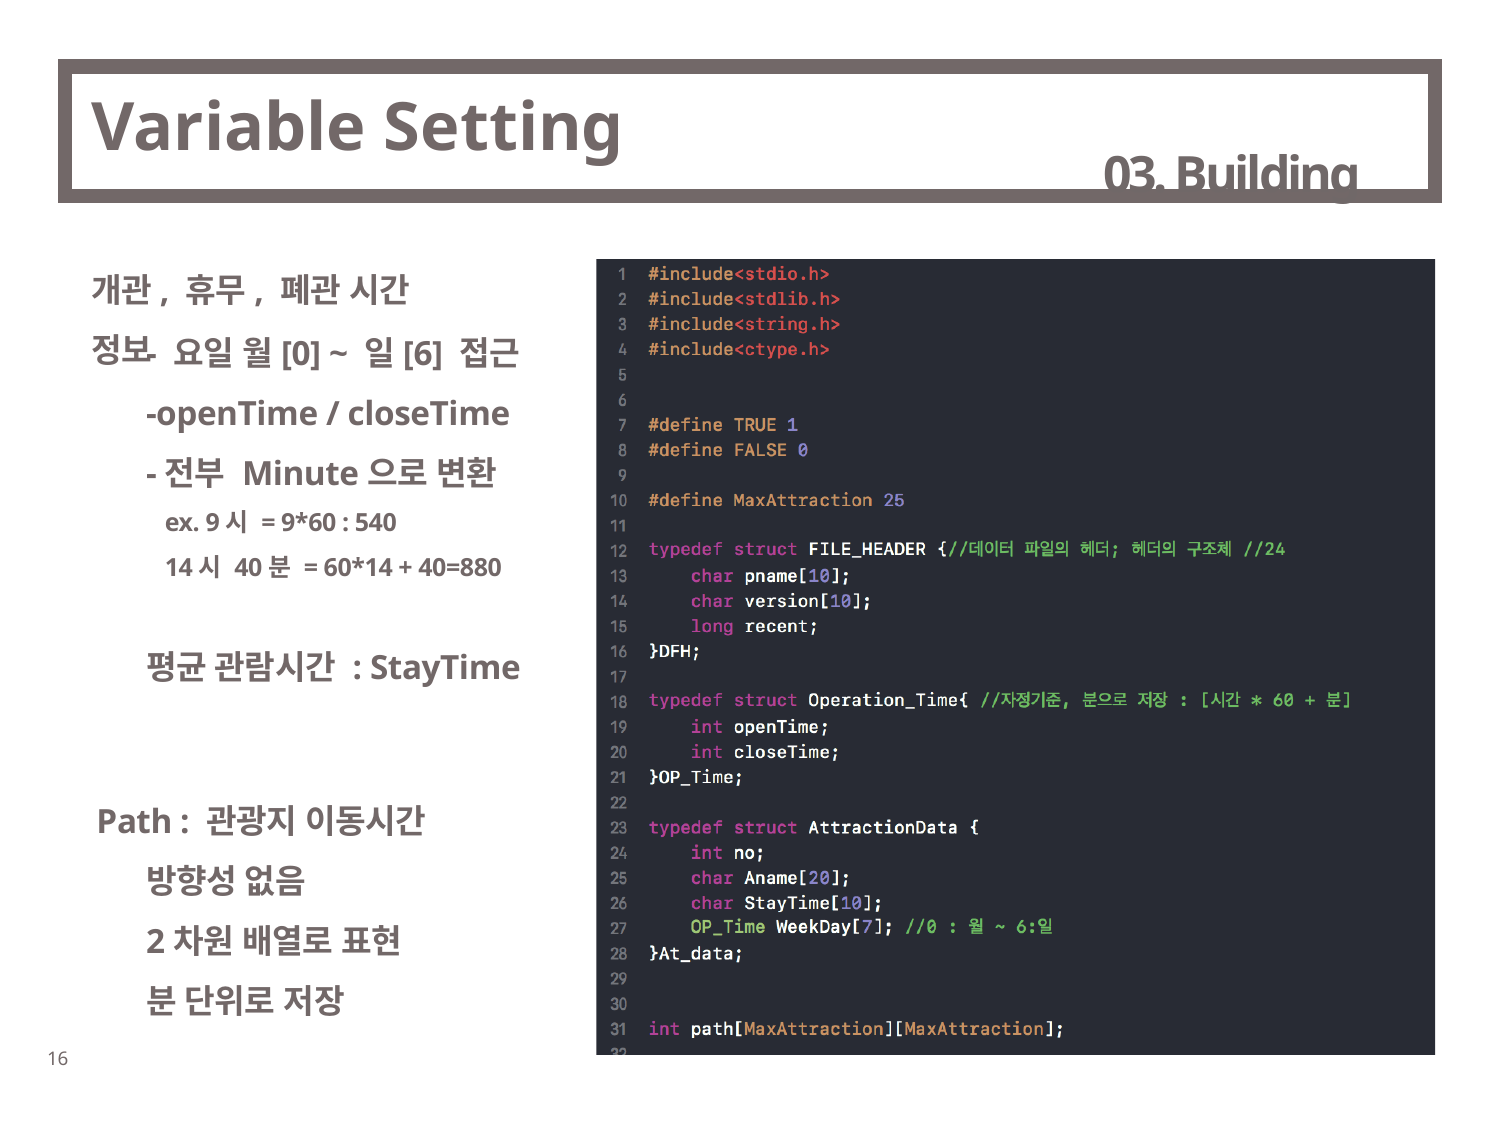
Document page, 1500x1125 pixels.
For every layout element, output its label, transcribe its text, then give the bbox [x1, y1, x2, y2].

text_box - 요일 월[0] ~ 일[6] 접근 -openTime / closeTime -전부 Minute으로 변환 ex. 9시 = 9*60 : 540 14시 40분 = 60*14 + 40=880 평균 관람시간 : StayTime [131, 304, 591, 694]
text_box 03. Building [903, 78, 1386, 256]
text_box [63, 64, 1437, 198]
text_box Path : 관광지 이동시간 [81, 773, 484, 848]
text_box 개관, 휴무, 폐관 시간 정보 [76, 242, 479, 377]
text_box 방향성 없음 2차원 배열로 표현 분 단위로 저장 [131, 833, 668, 1088]
picture [596, 259, 1436, 1055]
